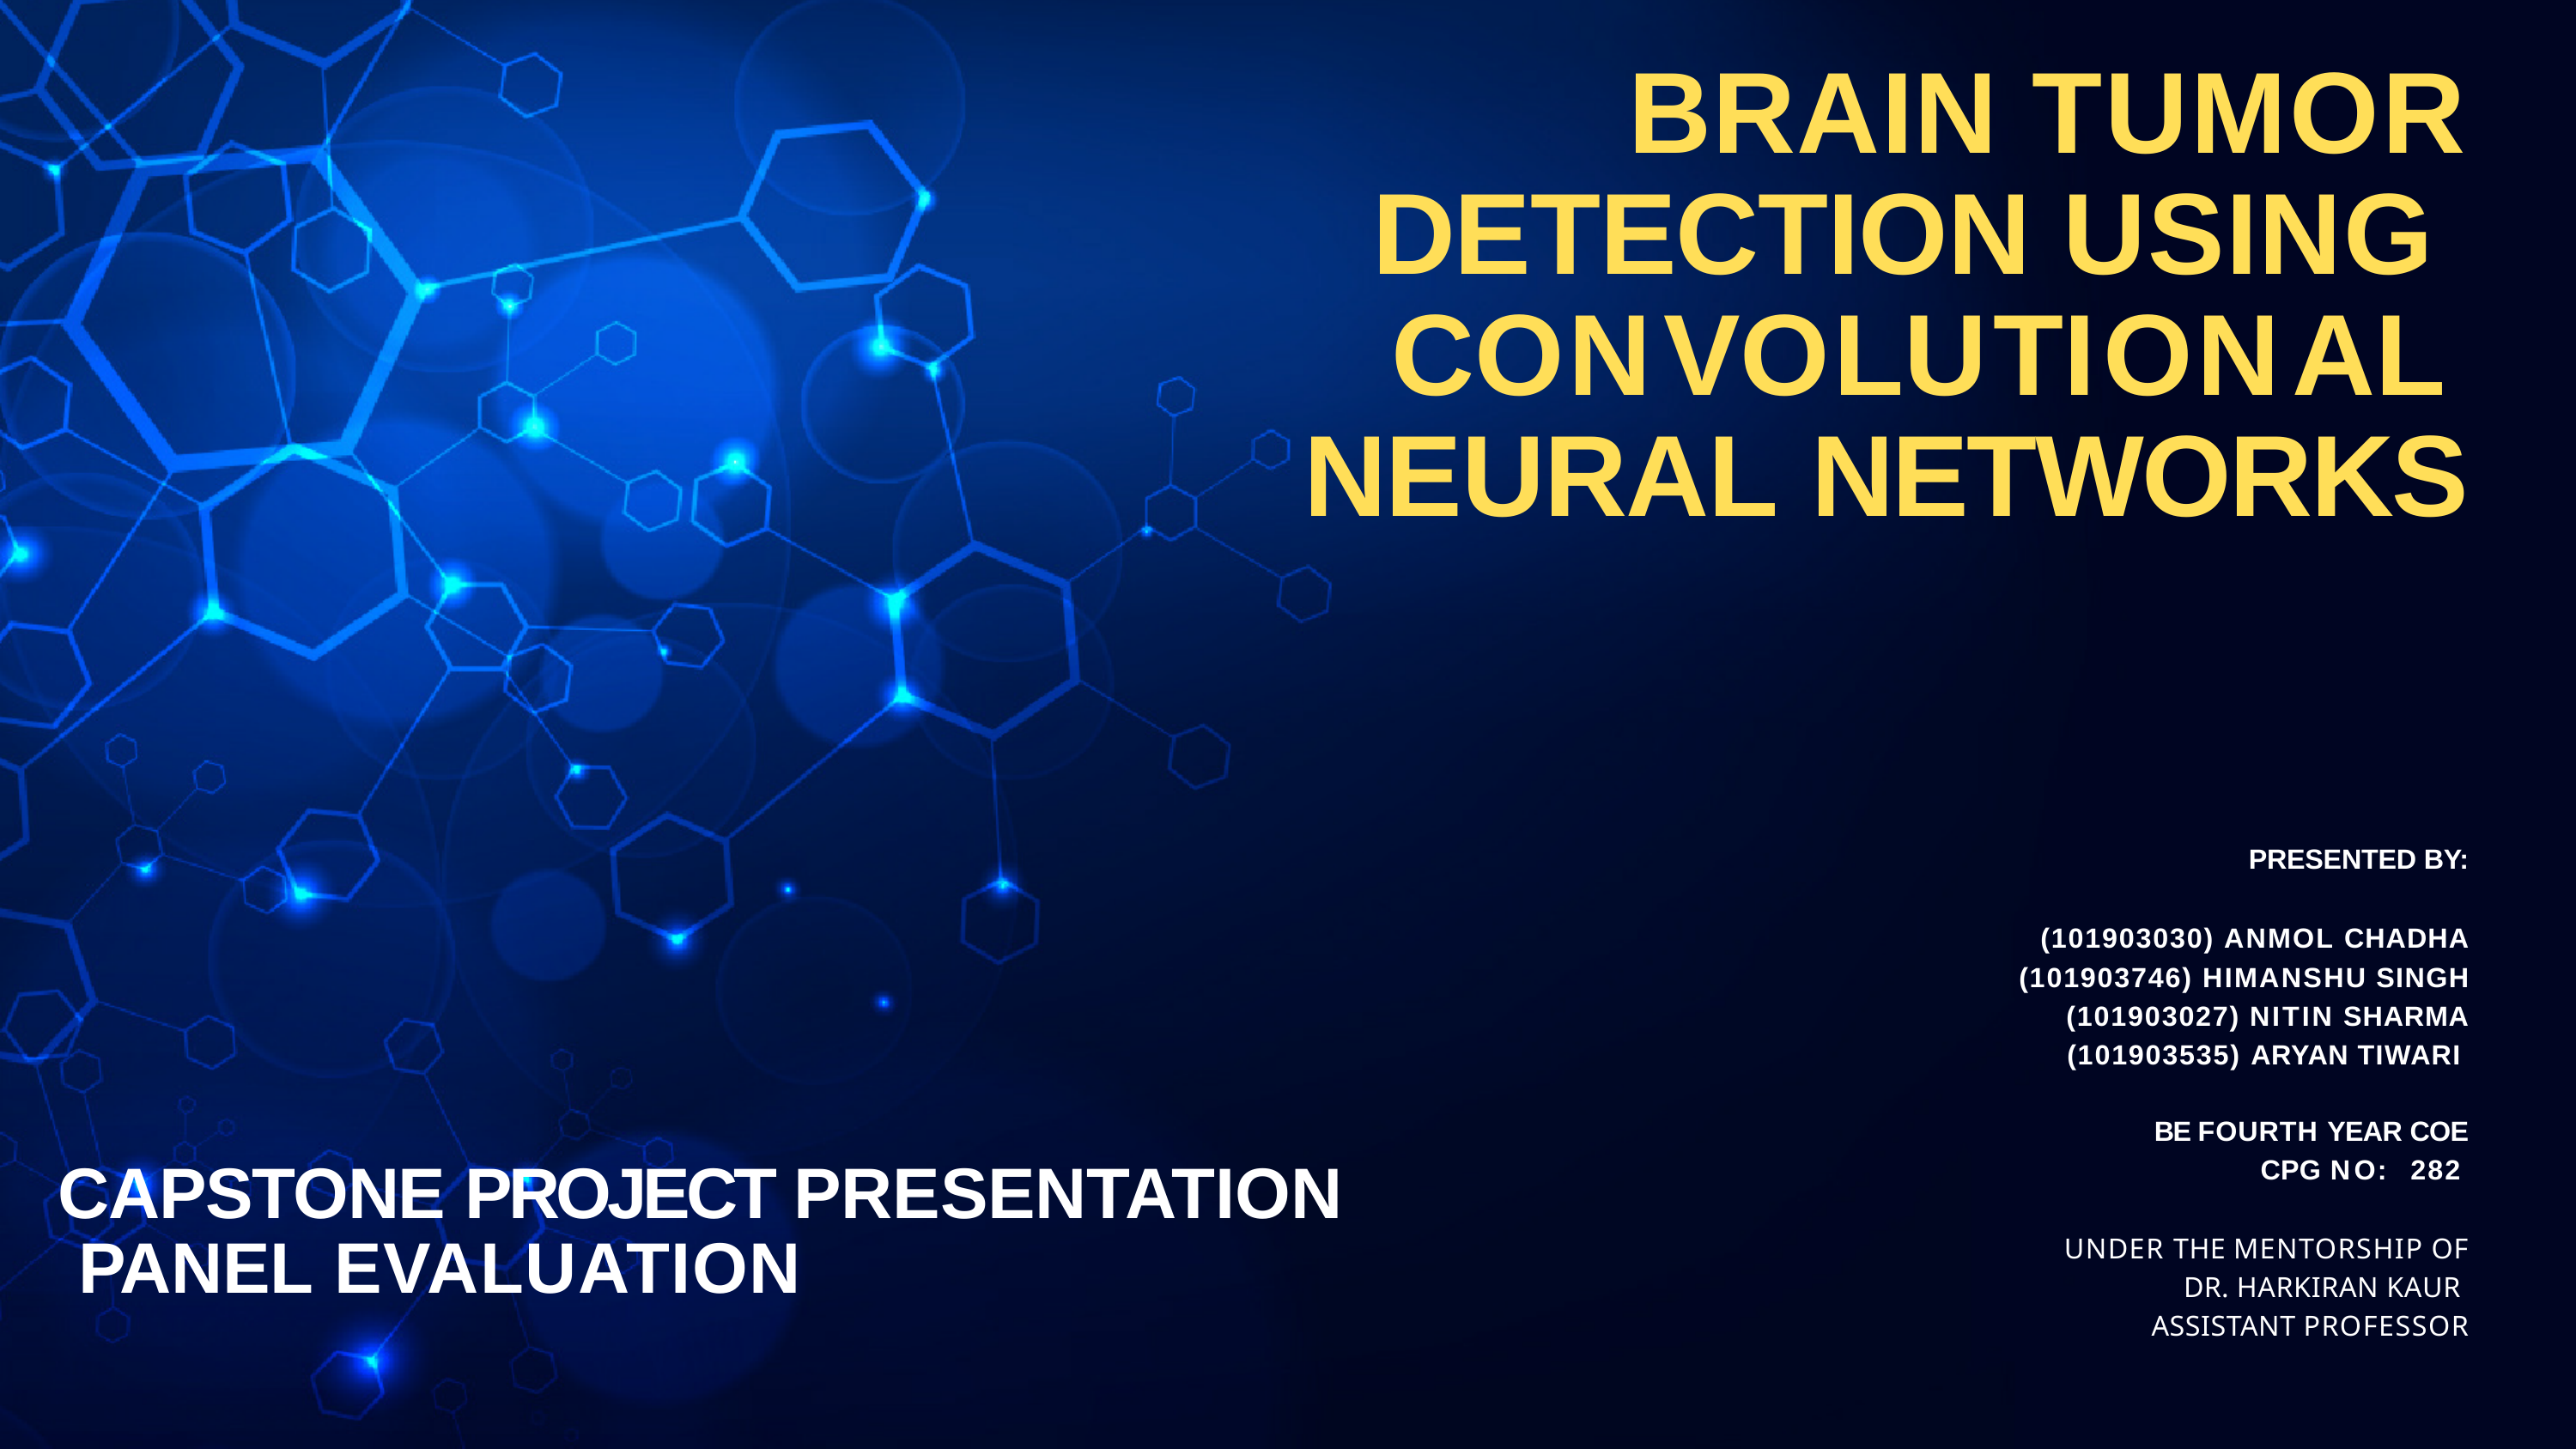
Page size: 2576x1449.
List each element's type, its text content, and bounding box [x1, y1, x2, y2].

text_box PRESENTED BY: (101903030) ANMOL CHADHA (101903746) HIMANSHU SINGH (101903027) NITIN SHARMA (101903535) ARYAN TIWARI [2011, 839, 2470, 1071]
title BRAIN TUMOR DETECTION USING CONVOLUTIONAL NEURAL NETWORKS [1301, 34, 2470, 540]
text_box CAPSTONE PROJECT PRESENTATION PANEL EVALUATION [56, 1145, 1362, 1307]
text_box [0, 0, 2576, 1449]
text_box BE FOURTH YEAR COE CPG NO: 282 UNDER THE MENTORSHIP OF DR. HARKIRAN KAUR ASSISTANT PROFESSOR [2056, 1106, 2470, 1342]
